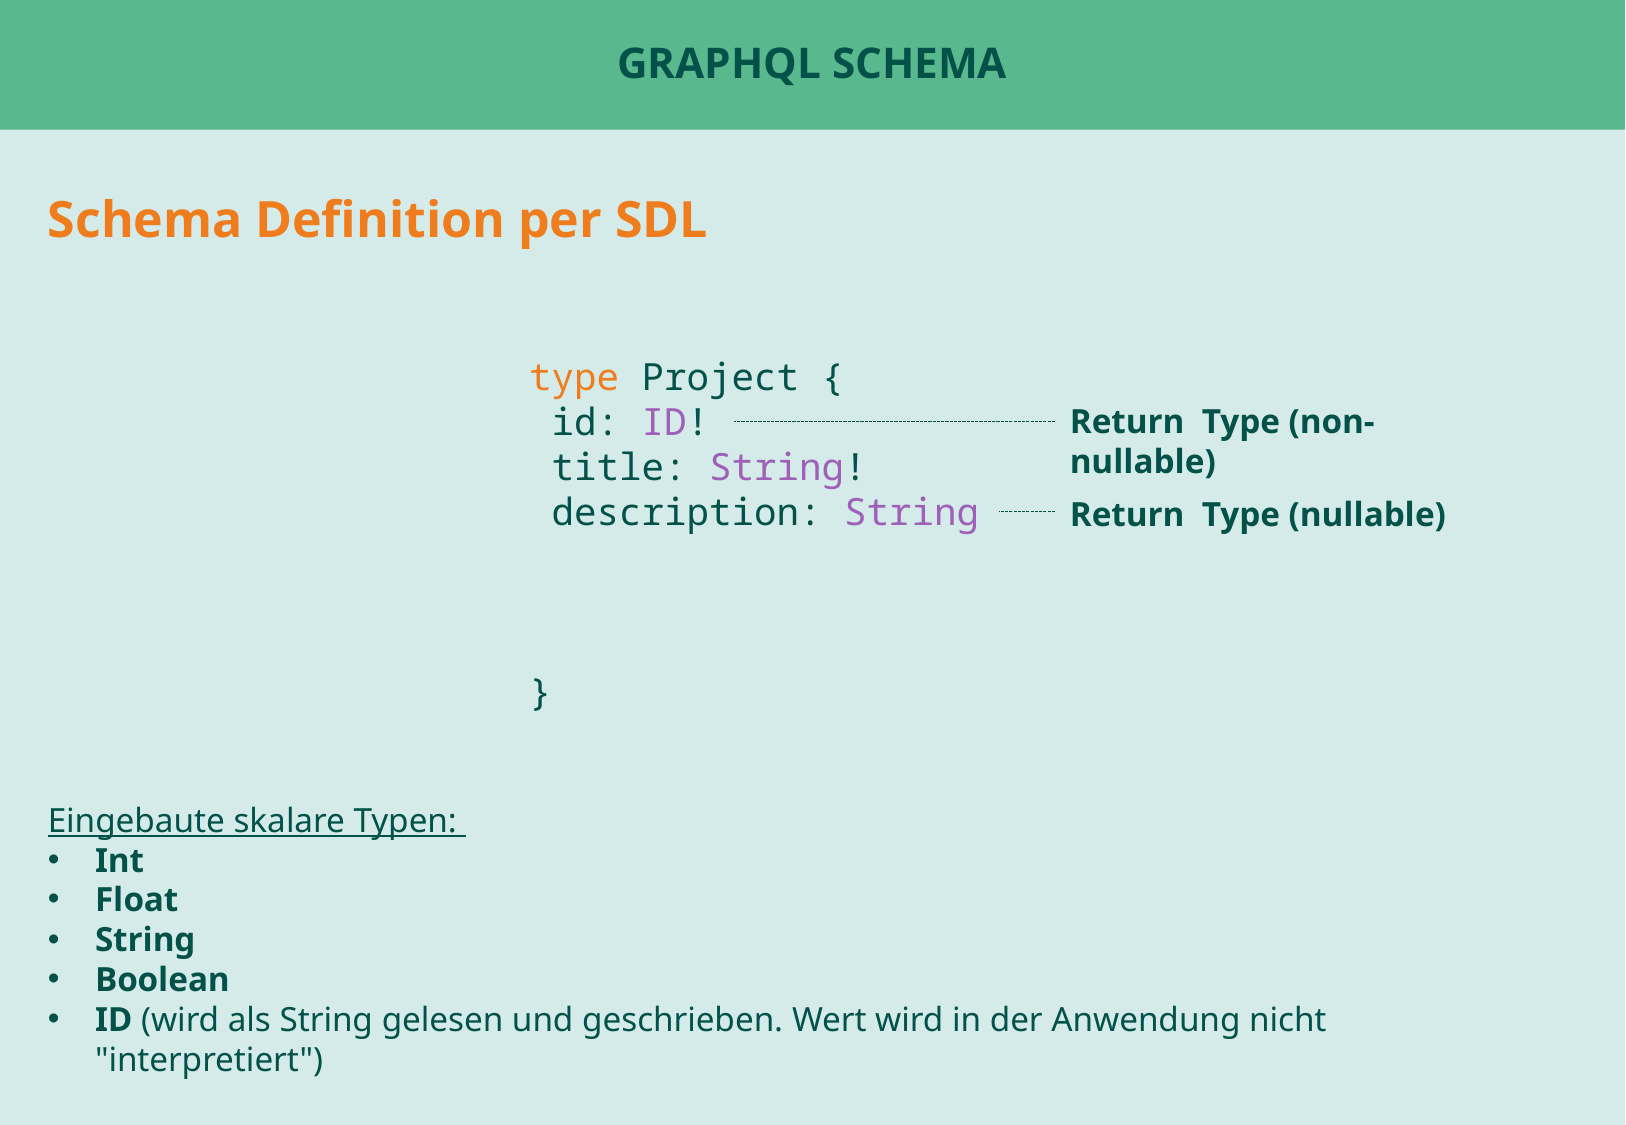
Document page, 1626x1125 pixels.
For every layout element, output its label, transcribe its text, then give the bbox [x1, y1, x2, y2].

text_box Return Type (nullable) [1054, 485, 1535, 541]
text_box Schema Definition per SDL [33, 168, 1592, 255]
text_box Eingebaute skalare Typen: Int Float String Boolean ID (wird als String gelesen und geschrieben. Wert wird in der Anwendung nicht "interpretiert") [33, 791, 1535, 1086]
text_box type Project { id: ID! title: String! description: String } [514, 345, 1186, 791]
title GraphQL Schema [0, 0, 1625, 130]
text_box Return Type (non-nullable) [1054, 393, 1535, 485]
